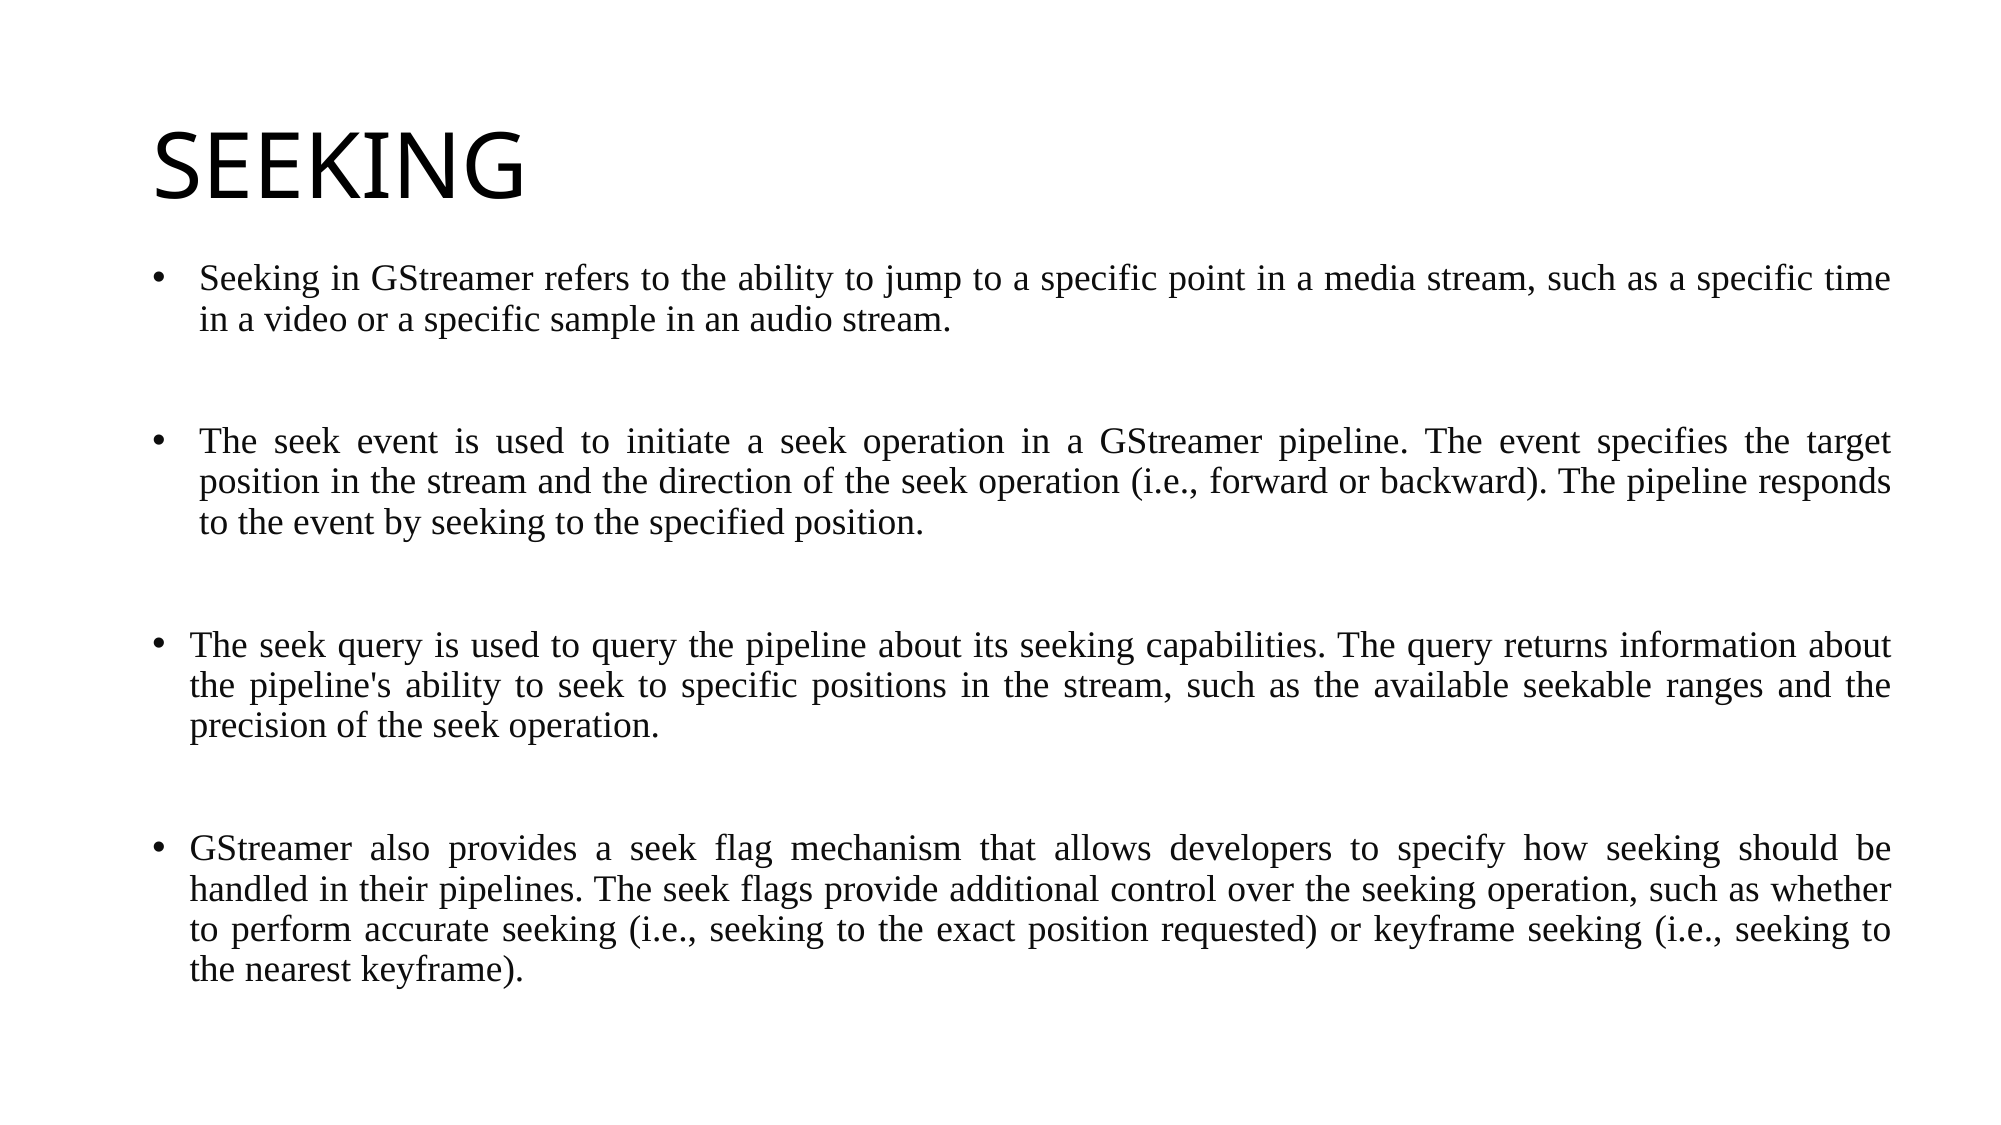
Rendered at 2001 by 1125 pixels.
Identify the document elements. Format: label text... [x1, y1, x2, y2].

text_box Seeking in GStreamer refers to the ability to jump to a specific point in a media stream, such as a specific time in a video or a specific sample in an audio stream. The seek event is used to initiate a seek operation in a GStreamer pipeline. The event specifies the target position in the stream and the direction of the seek operation (i.e., forward or backward). The pipeline responds to the event by seeking to the specified position. The seek query is used to query the pipeline about its seeking capabilities. The query returns information about the pipeline's ability to seek to specific positions in the stream, such as the available seekable ranges and the precision of the seek operation. GStreamer also provides a seek flag mechanism that allows developers to specify how seeking should be handled in their pipelines. The seek flags provide additional control over the seeking operation, such as whether to perform accurate seeking (i.e., seeking to the exact position requested) or keyframe seeking (i.e., seeking to the nearest keyframe). [137, 250, 1909, 1048]
text_box SEEKING [137, 59, 1863, 250]
